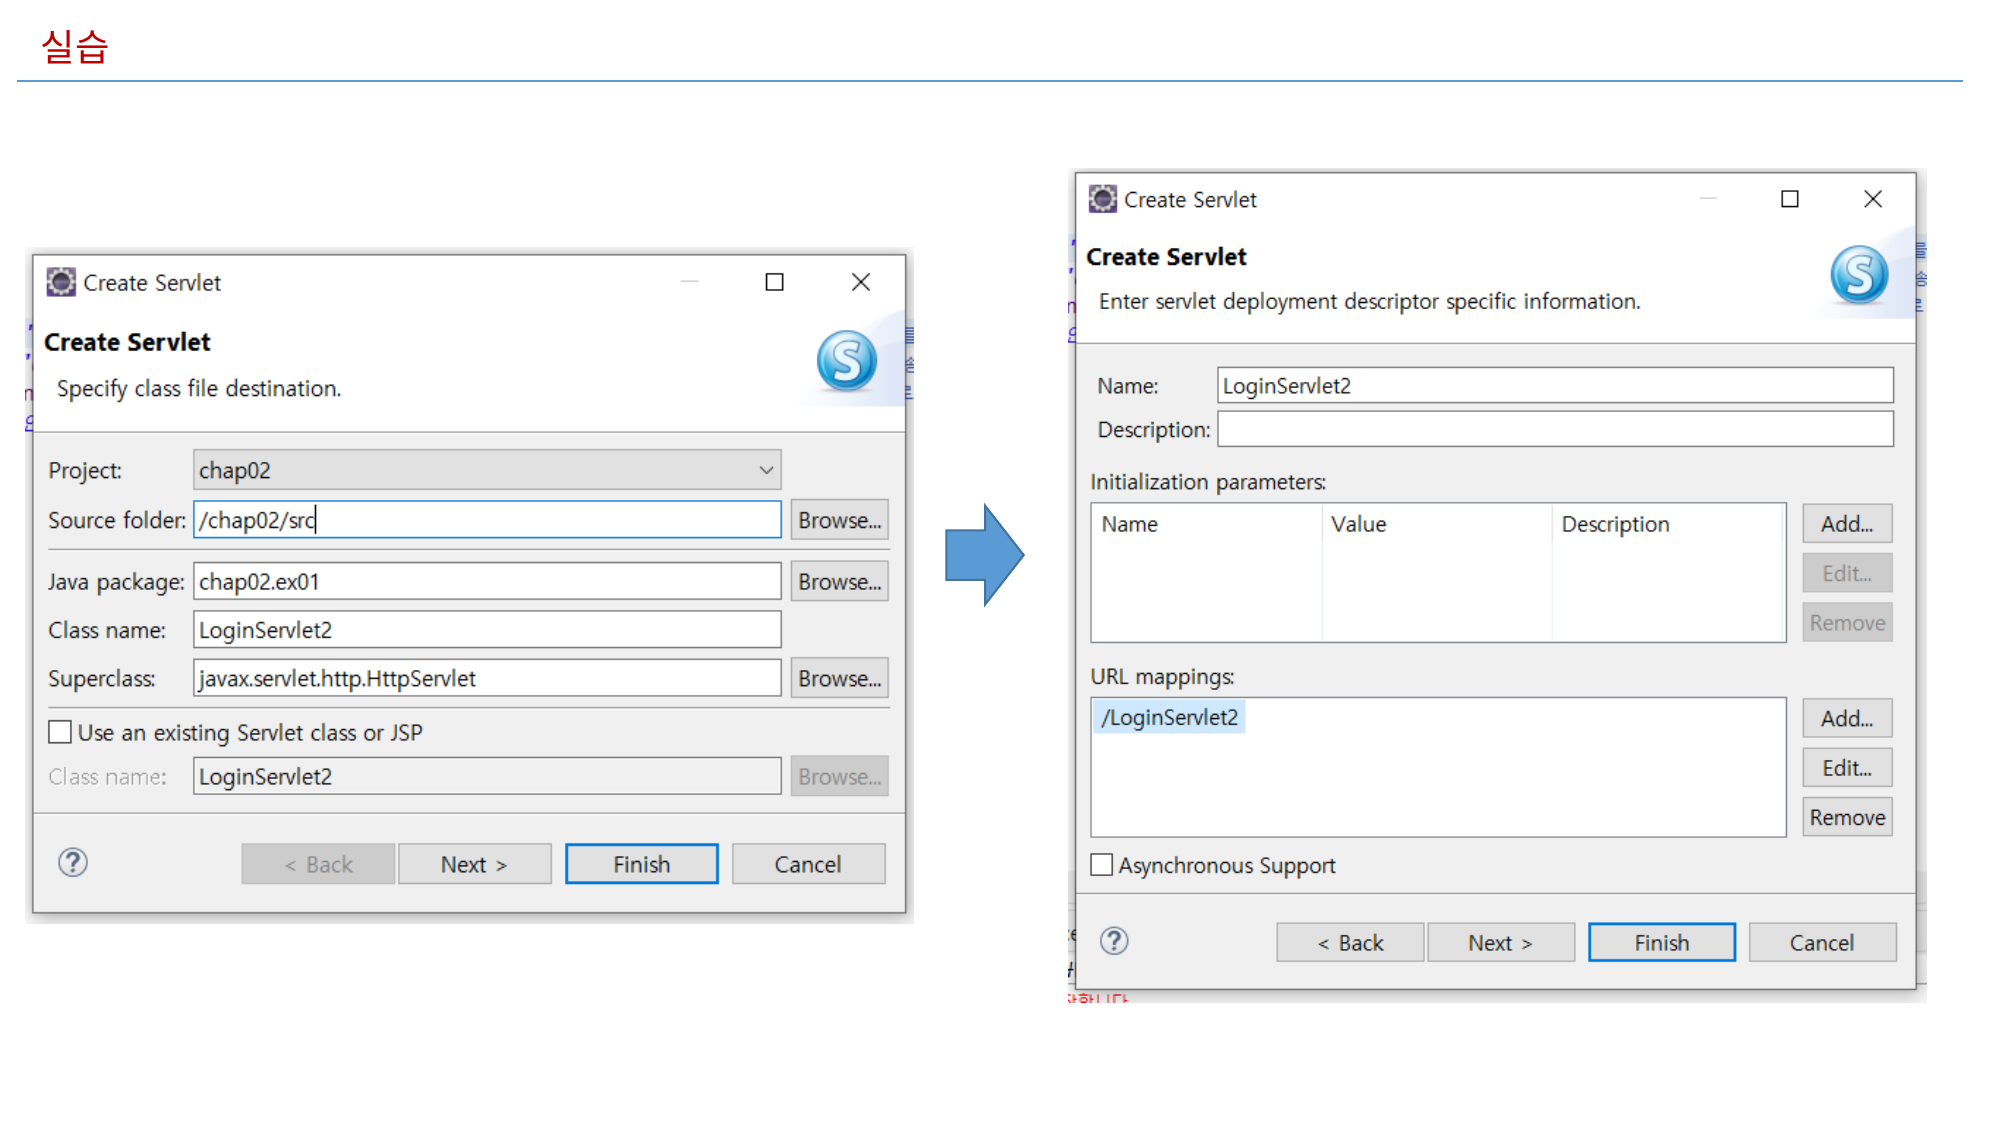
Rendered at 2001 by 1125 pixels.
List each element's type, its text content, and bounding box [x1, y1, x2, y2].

text_box [945, 502, 1026, 608]
text_box 실습 [25, 16, 729, 77]
picture [1068, 168, 1927, 1003]
picture [25, 247, 914, 924]
